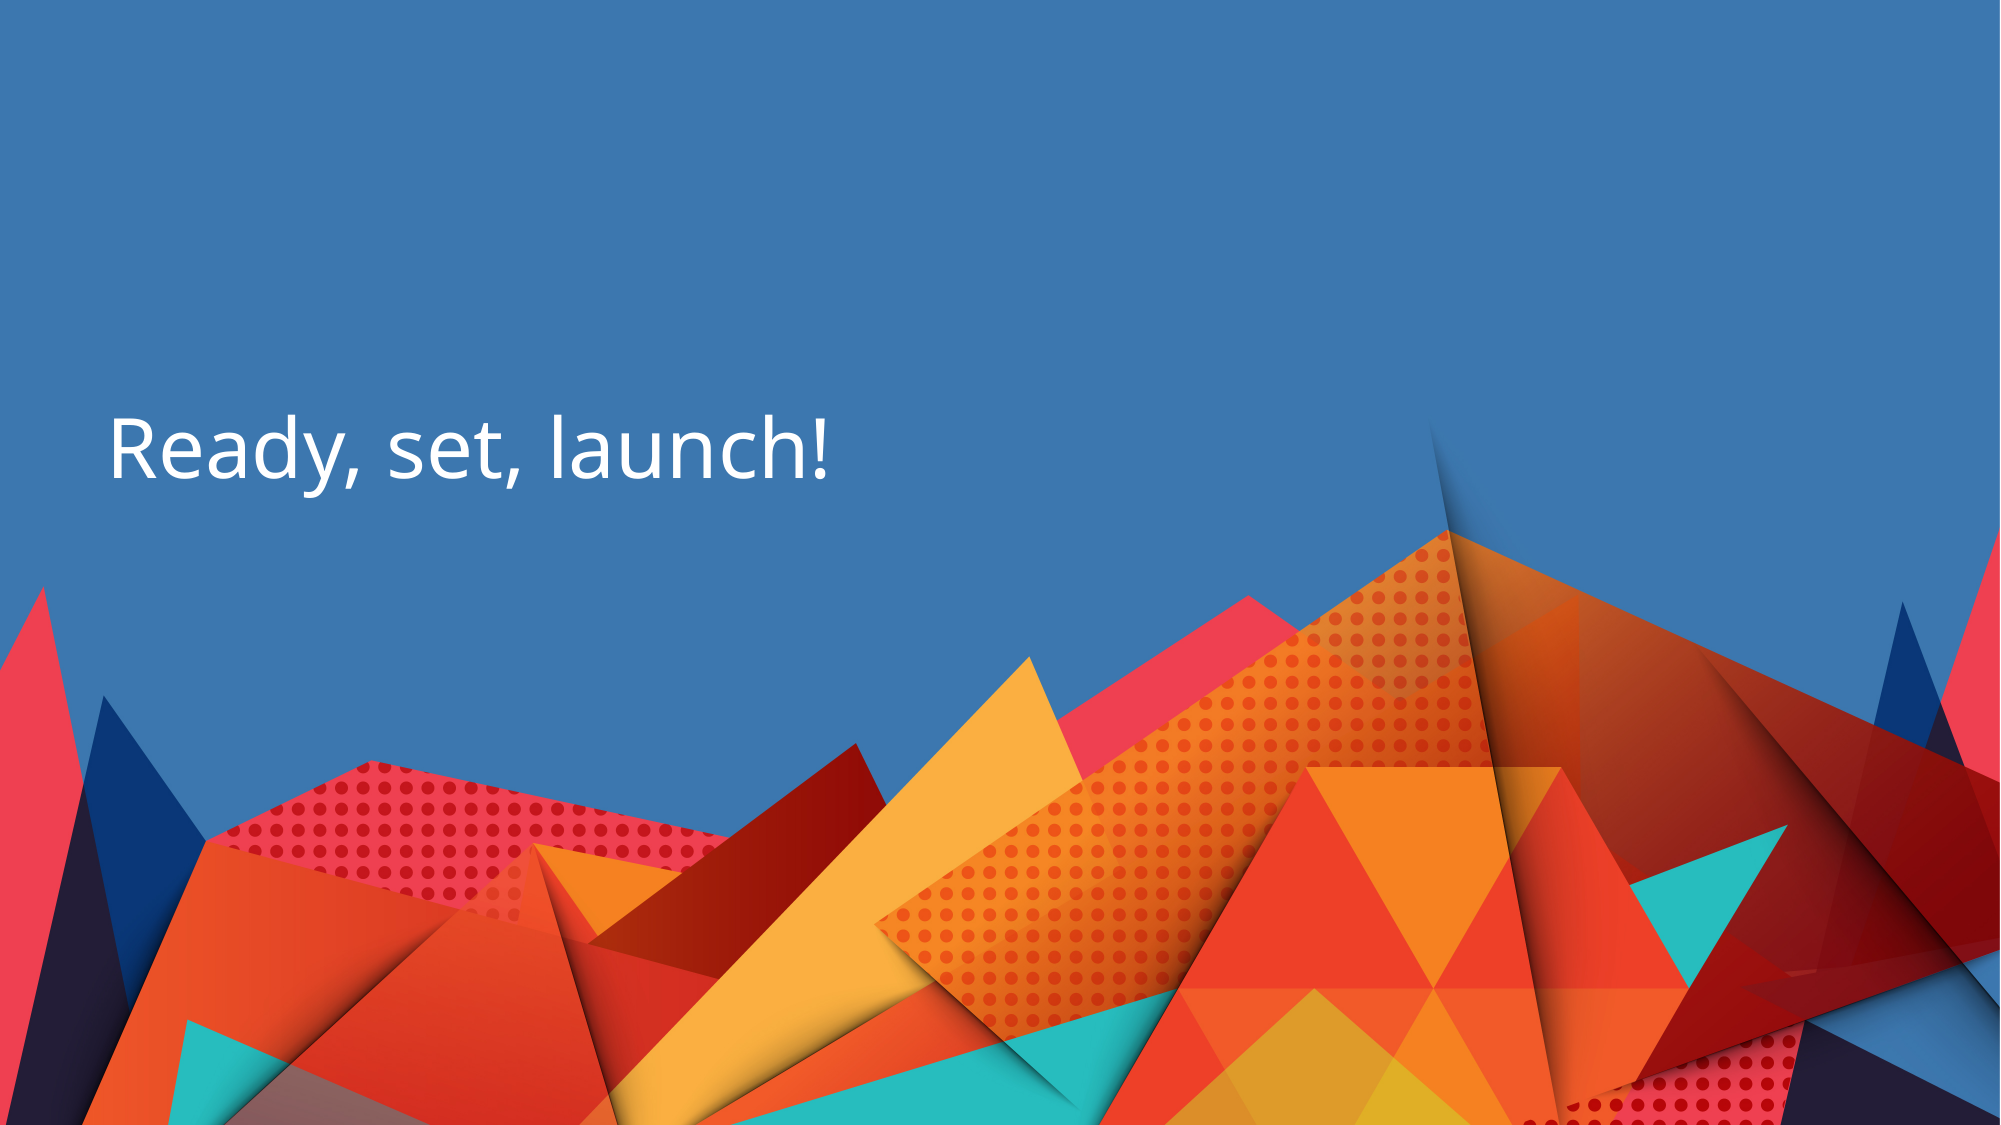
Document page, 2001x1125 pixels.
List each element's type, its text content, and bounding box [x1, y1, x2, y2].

picture [0, 0, 2000, 1125]
text_box Ready, set, launch! [91, 397, 1974, 504]
